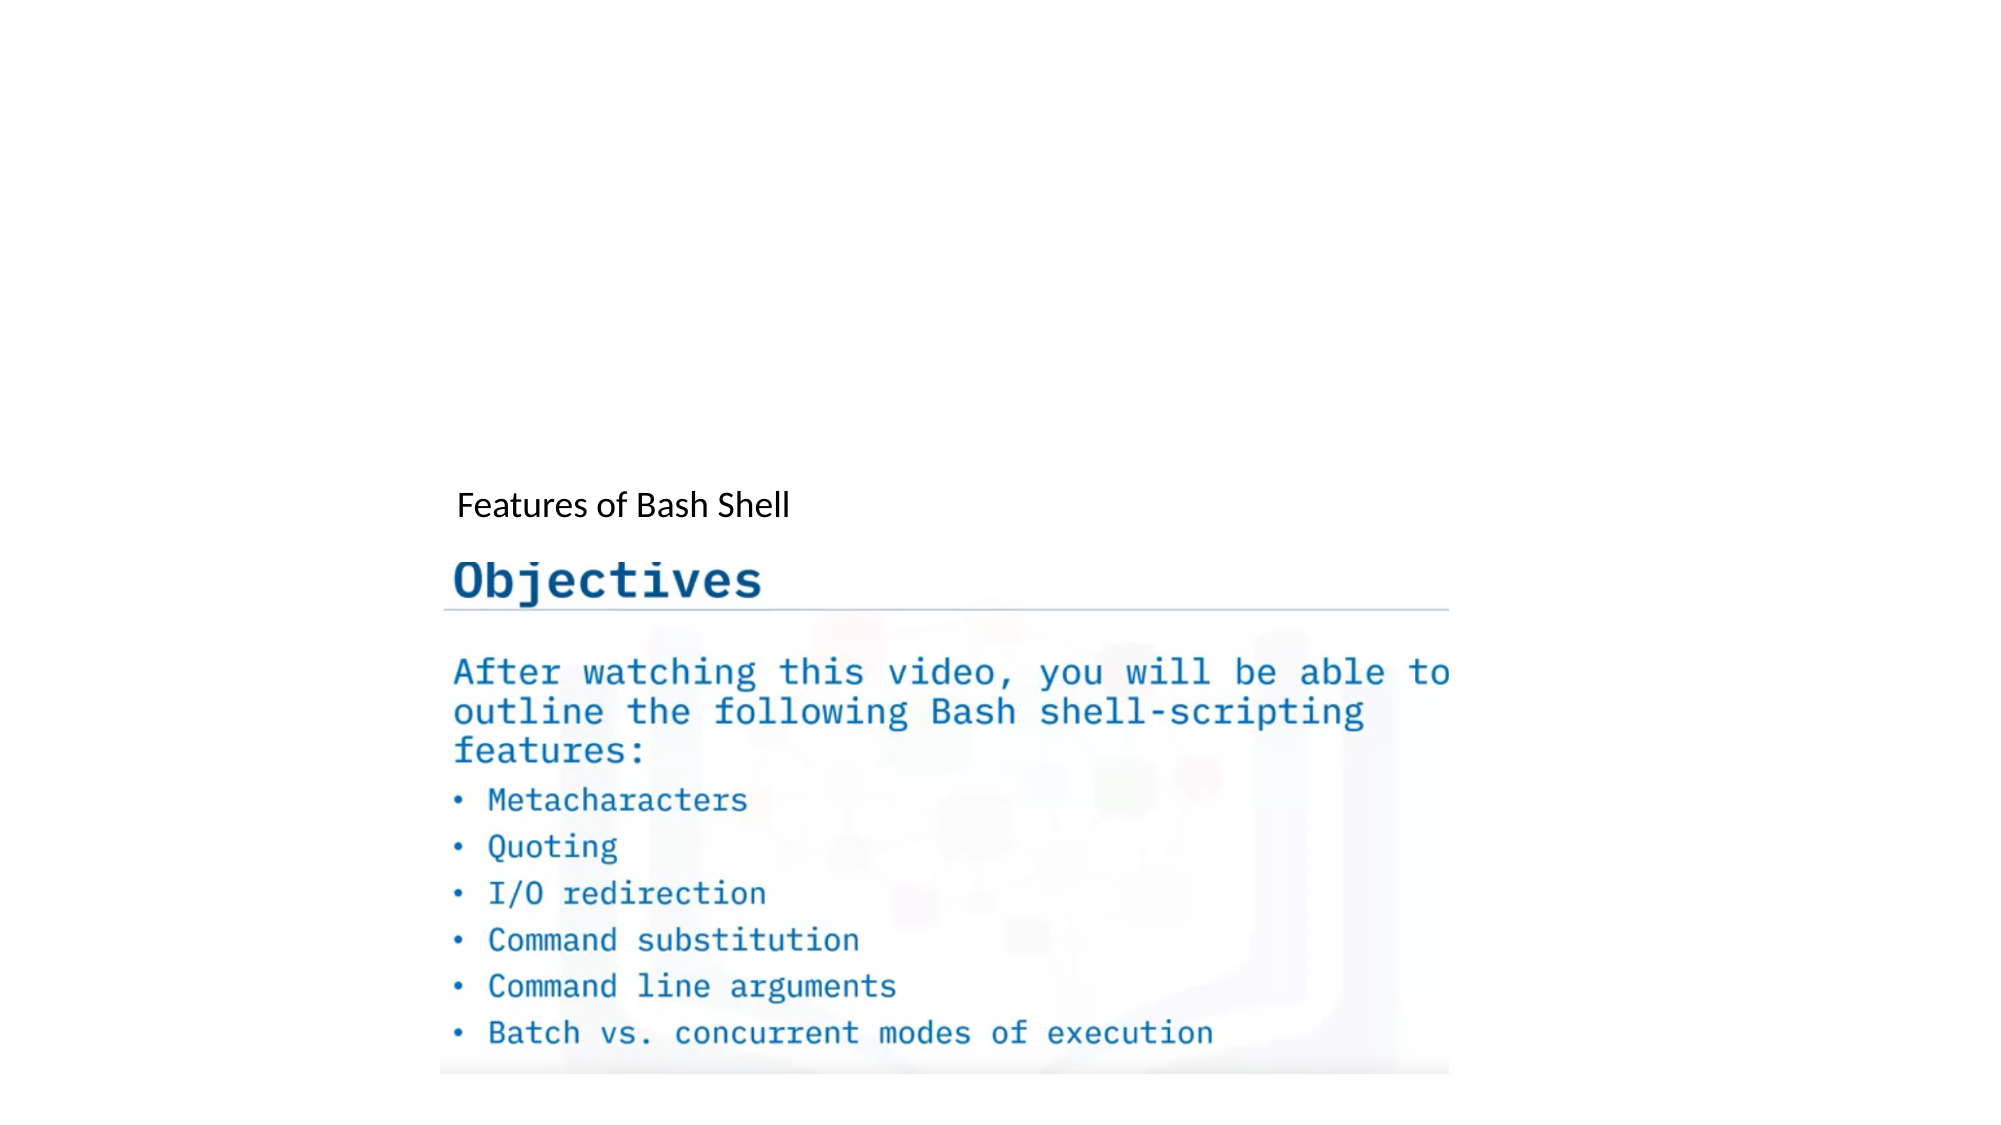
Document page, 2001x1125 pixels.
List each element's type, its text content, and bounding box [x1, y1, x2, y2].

text_box Features of Bash Shell [442, 472, 806, 533]
picture [440, 562, 1449, 1074]
